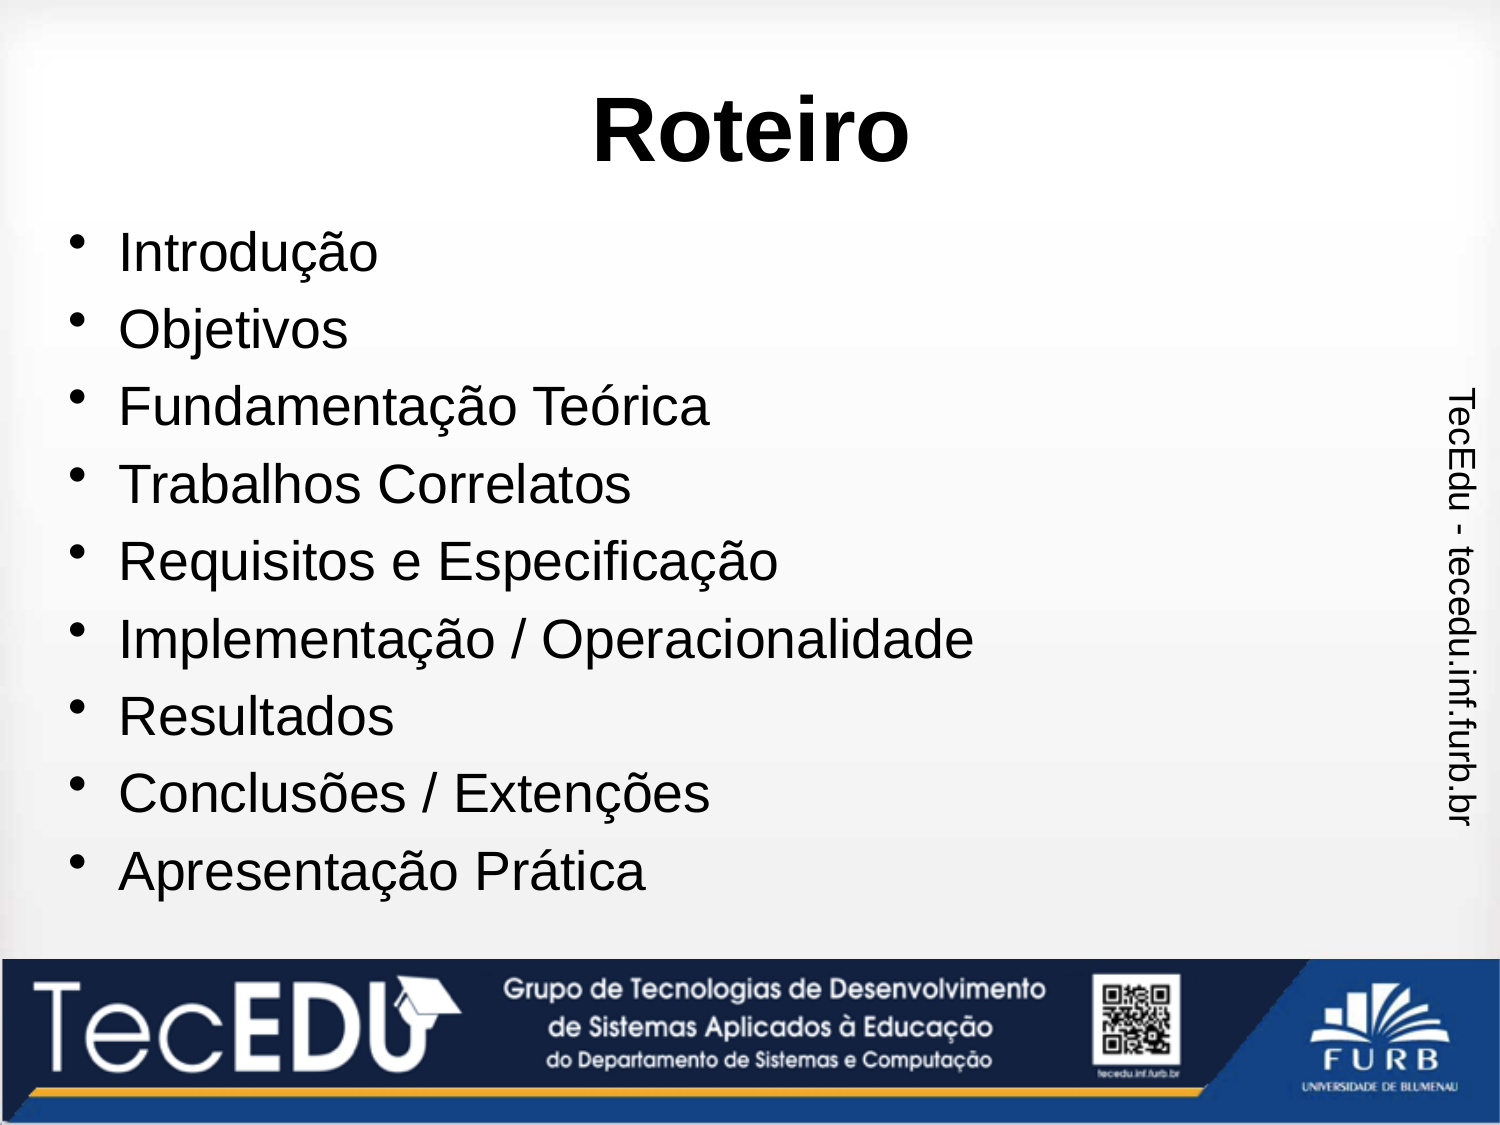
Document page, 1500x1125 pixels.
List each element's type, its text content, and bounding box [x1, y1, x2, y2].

list Introdução Objetivos Fundamentação Teórica Trabalhos Correlatos Requisitos e Especificação Implementação / Operacionalidade Resultados Conclusões / Extenções Apresentação Prática [52, 207, 1404, 918]
title Roteiro [76, 30, 1427, 219]
picture [0, 0, 1500, 1125]
